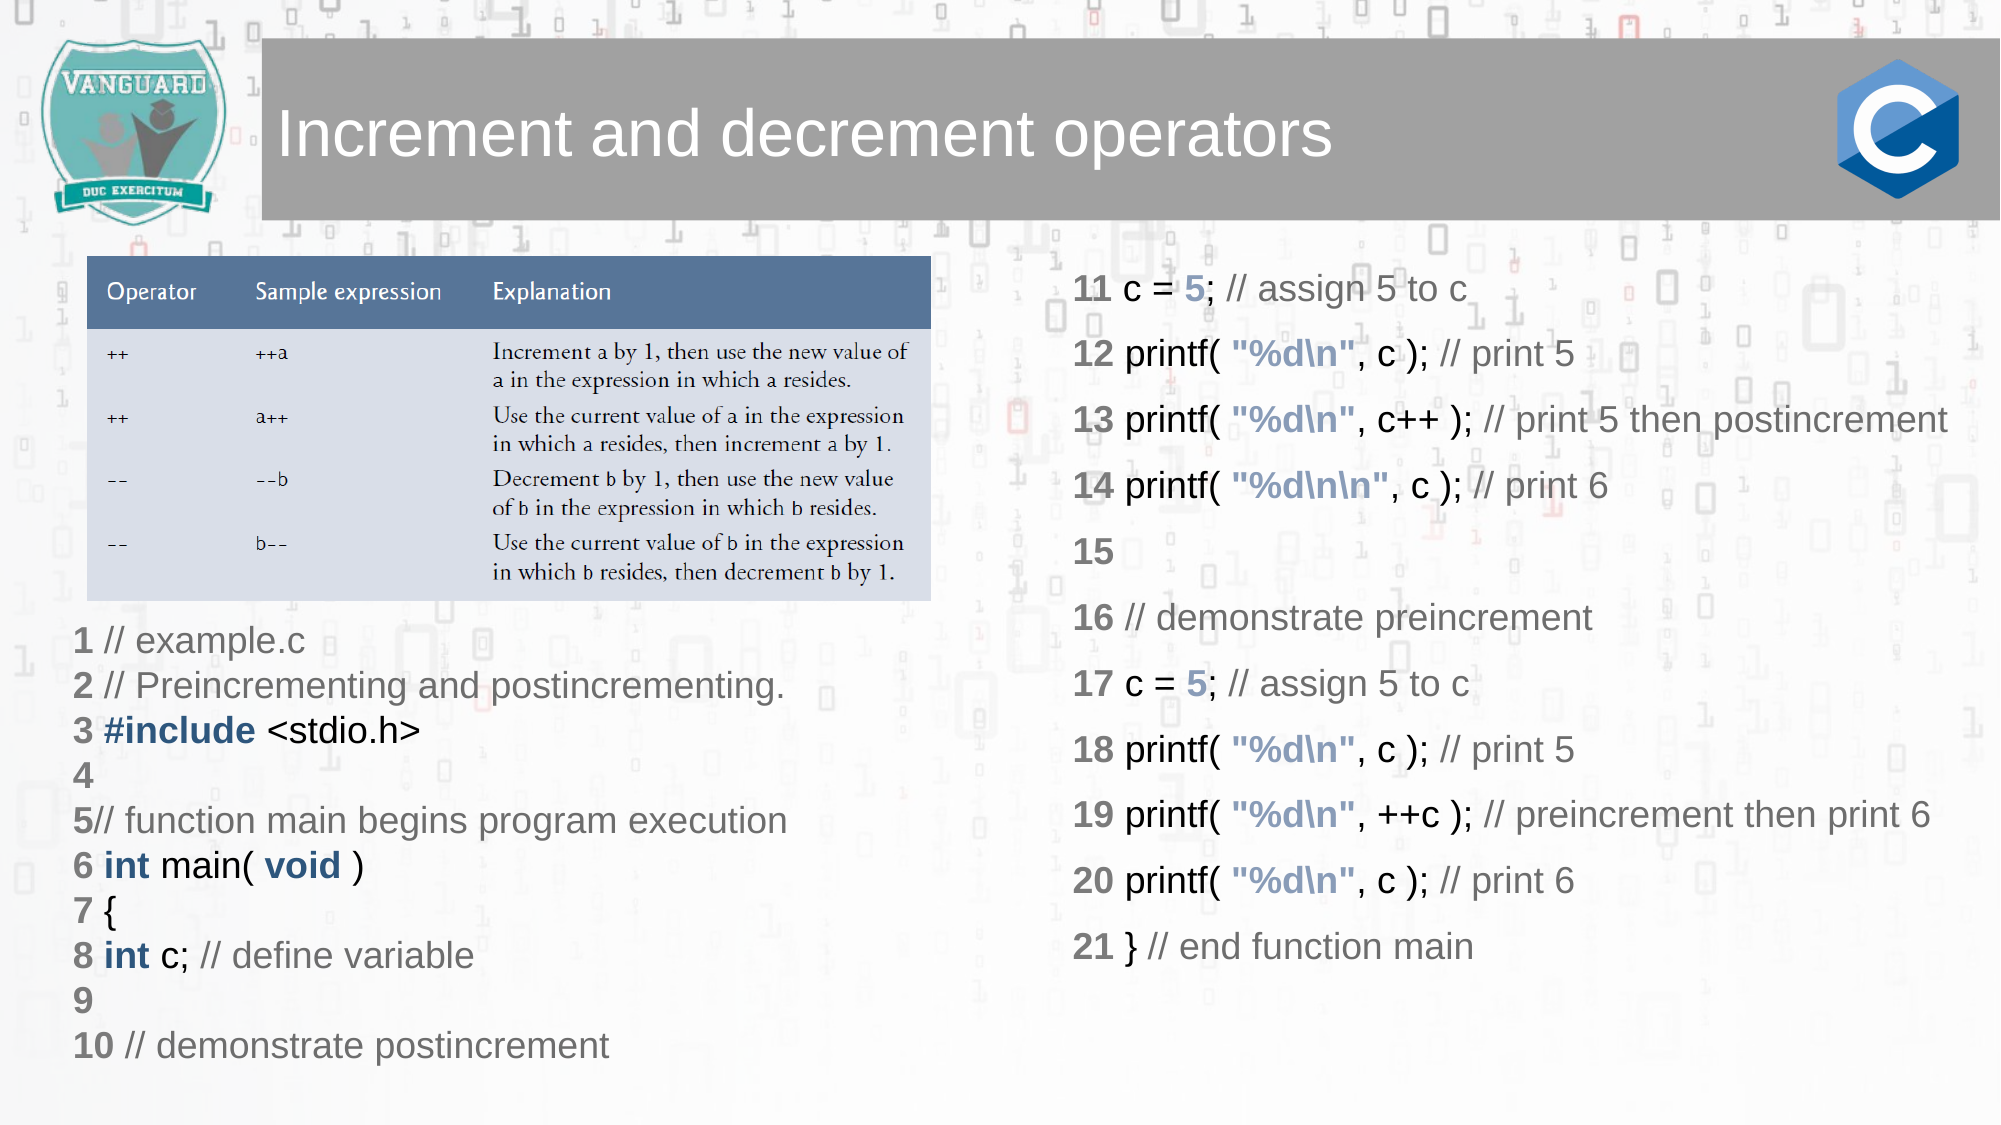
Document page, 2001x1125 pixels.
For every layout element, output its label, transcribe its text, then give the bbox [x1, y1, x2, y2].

text_box 11 c = 5; // assign 5 to c 12 printf( "%d\n", c ); // print 5 13 printf( "%d\n", c++ ); // print 5 then postincrement 14 printf( "%d\n\n", c ); // print 6 15 16 // demonstrate preincrement 17 c = 5; // assign 5 to c 18 printf( "%d\n", c ); // print 5 19 printf( "%d\n", ++c ); // preincrement then print 6 20 printf( "%d\n", c ); // print 6 21 } // end function main [1058, 256, 1969, 1093]
picture [87, 256, 931, 601]
picture [1826, 57, 1970, 201]
text_box 1 // example.c 2 // Preincrementing and postincrementing. 3 #include <stdio.h> 4 5// function main begins program execution 6 int main( void ) 7 { 8 int c; // define variable 9 10 // demonstrate postincrement [58, 608, 1058, 1074]
text_box Increment and decrement operators [261, 37, 2000, 221]
picture [30, 23, 239, 236]
